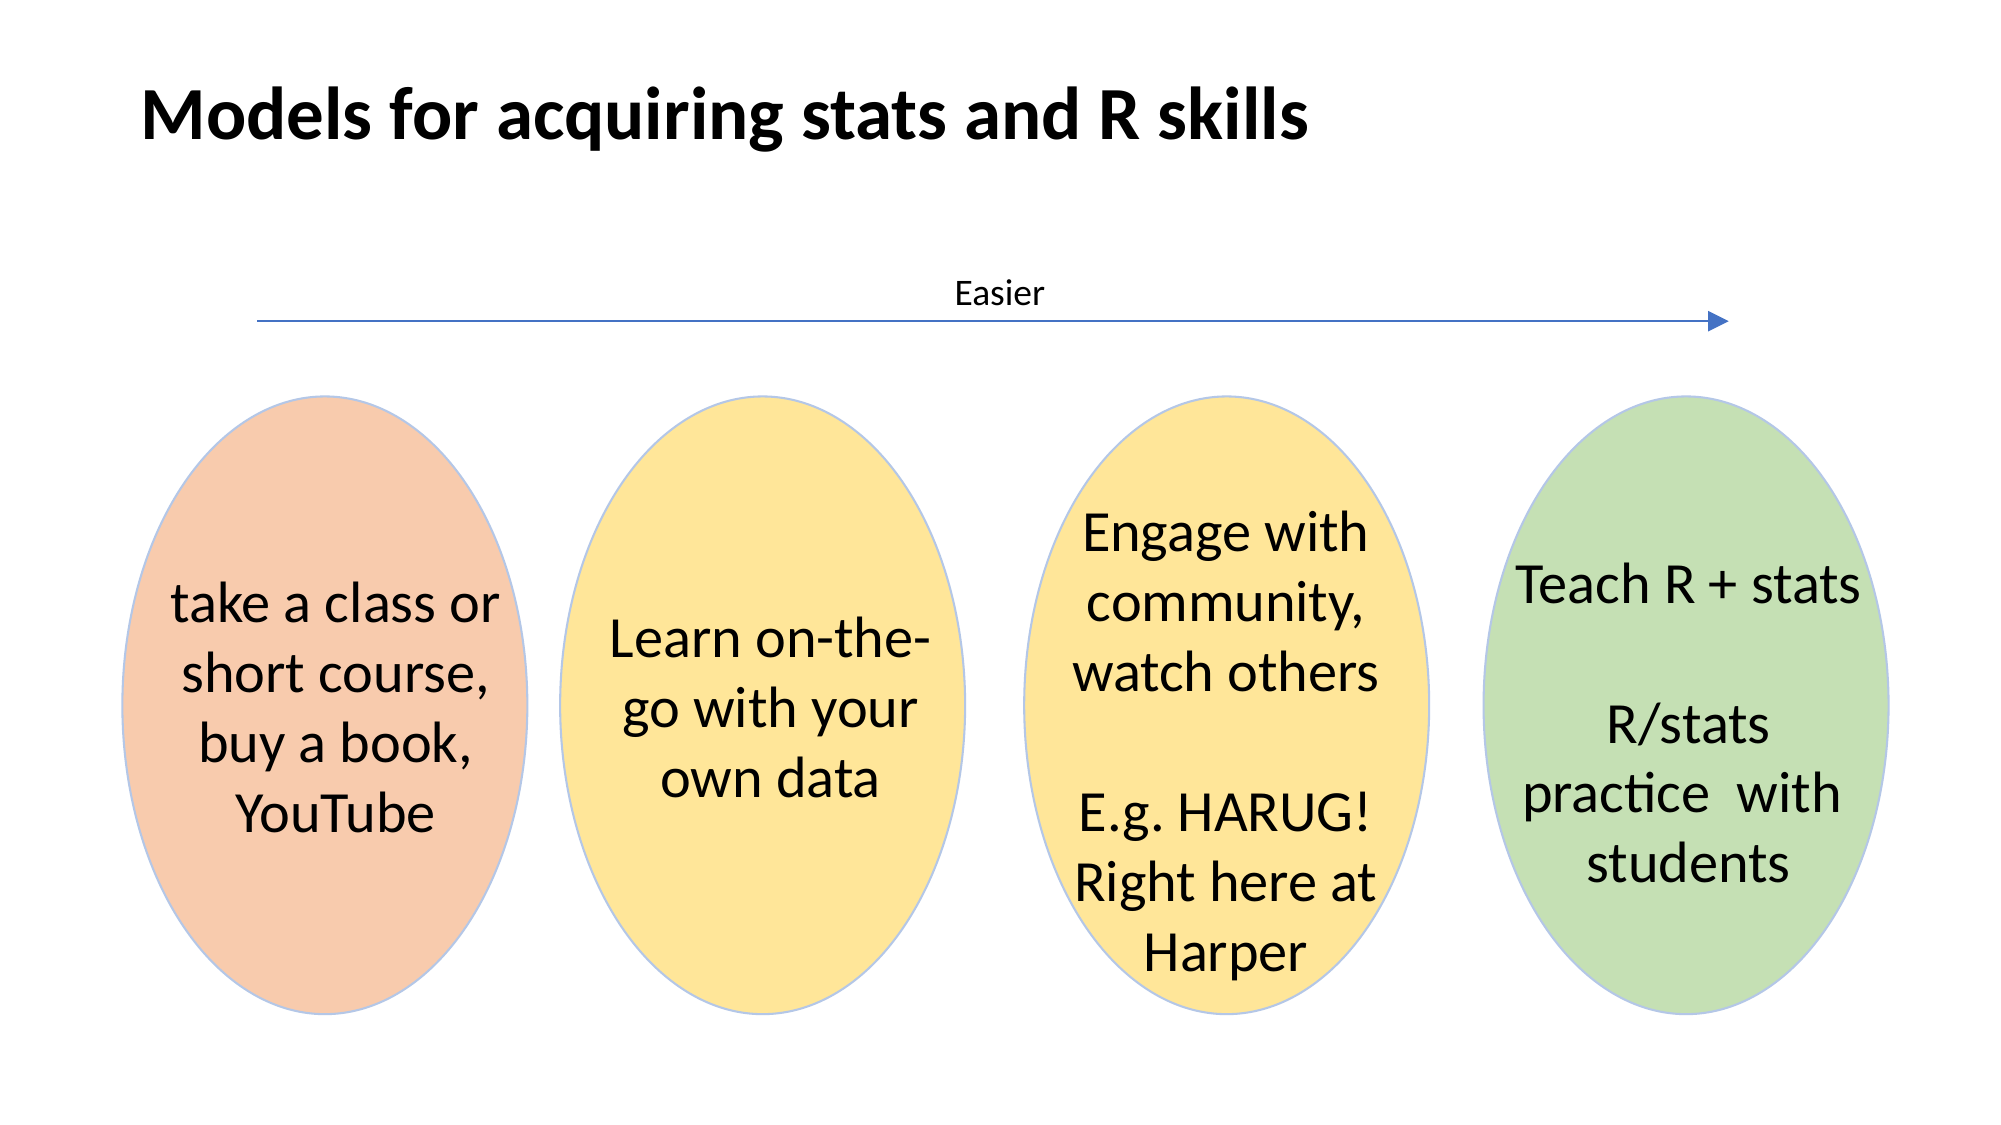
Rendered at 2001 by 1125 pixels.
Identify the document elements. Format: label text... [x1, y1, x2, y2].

text_box [1515, 395, 1858, 537]
text_box [1083, 395, 1370, 485]
text_box Models for acquiring stats and R skills [126, 57, 1326, 163]
text_box Engage with community, watch others E.g. HARUG! Right here at Harper [1028, 485, 1424, 991]
text_box [559, 592, 953, 1016]
text_box [146, 395, 504, 556]
text_box [1528, 902, 1844, 1016]
text_box Teach R + stats R/stats practice with students [1499, 537, 1878, 902]
text_box [1147, 991, 1306, 1016]
text_box take a class or short course, buy a book, YouTube [138, 556, 533, 851]
text_box [1424, 629, 1431, 782]
text_box [145, 851, 505, 1016]
text_box [121, 582, 138, 829]
text_box [1023, 638, 1028, 773]
text_box [1482, 583, 1499, 828]
text_box Learn on-the-go with your own data [573, 591, 968, 817]
text_box [1878, 602, 1890, 809]
text_box [573, 395, 952, 591]
text_box Easier [939, 260, 1061, 321]
